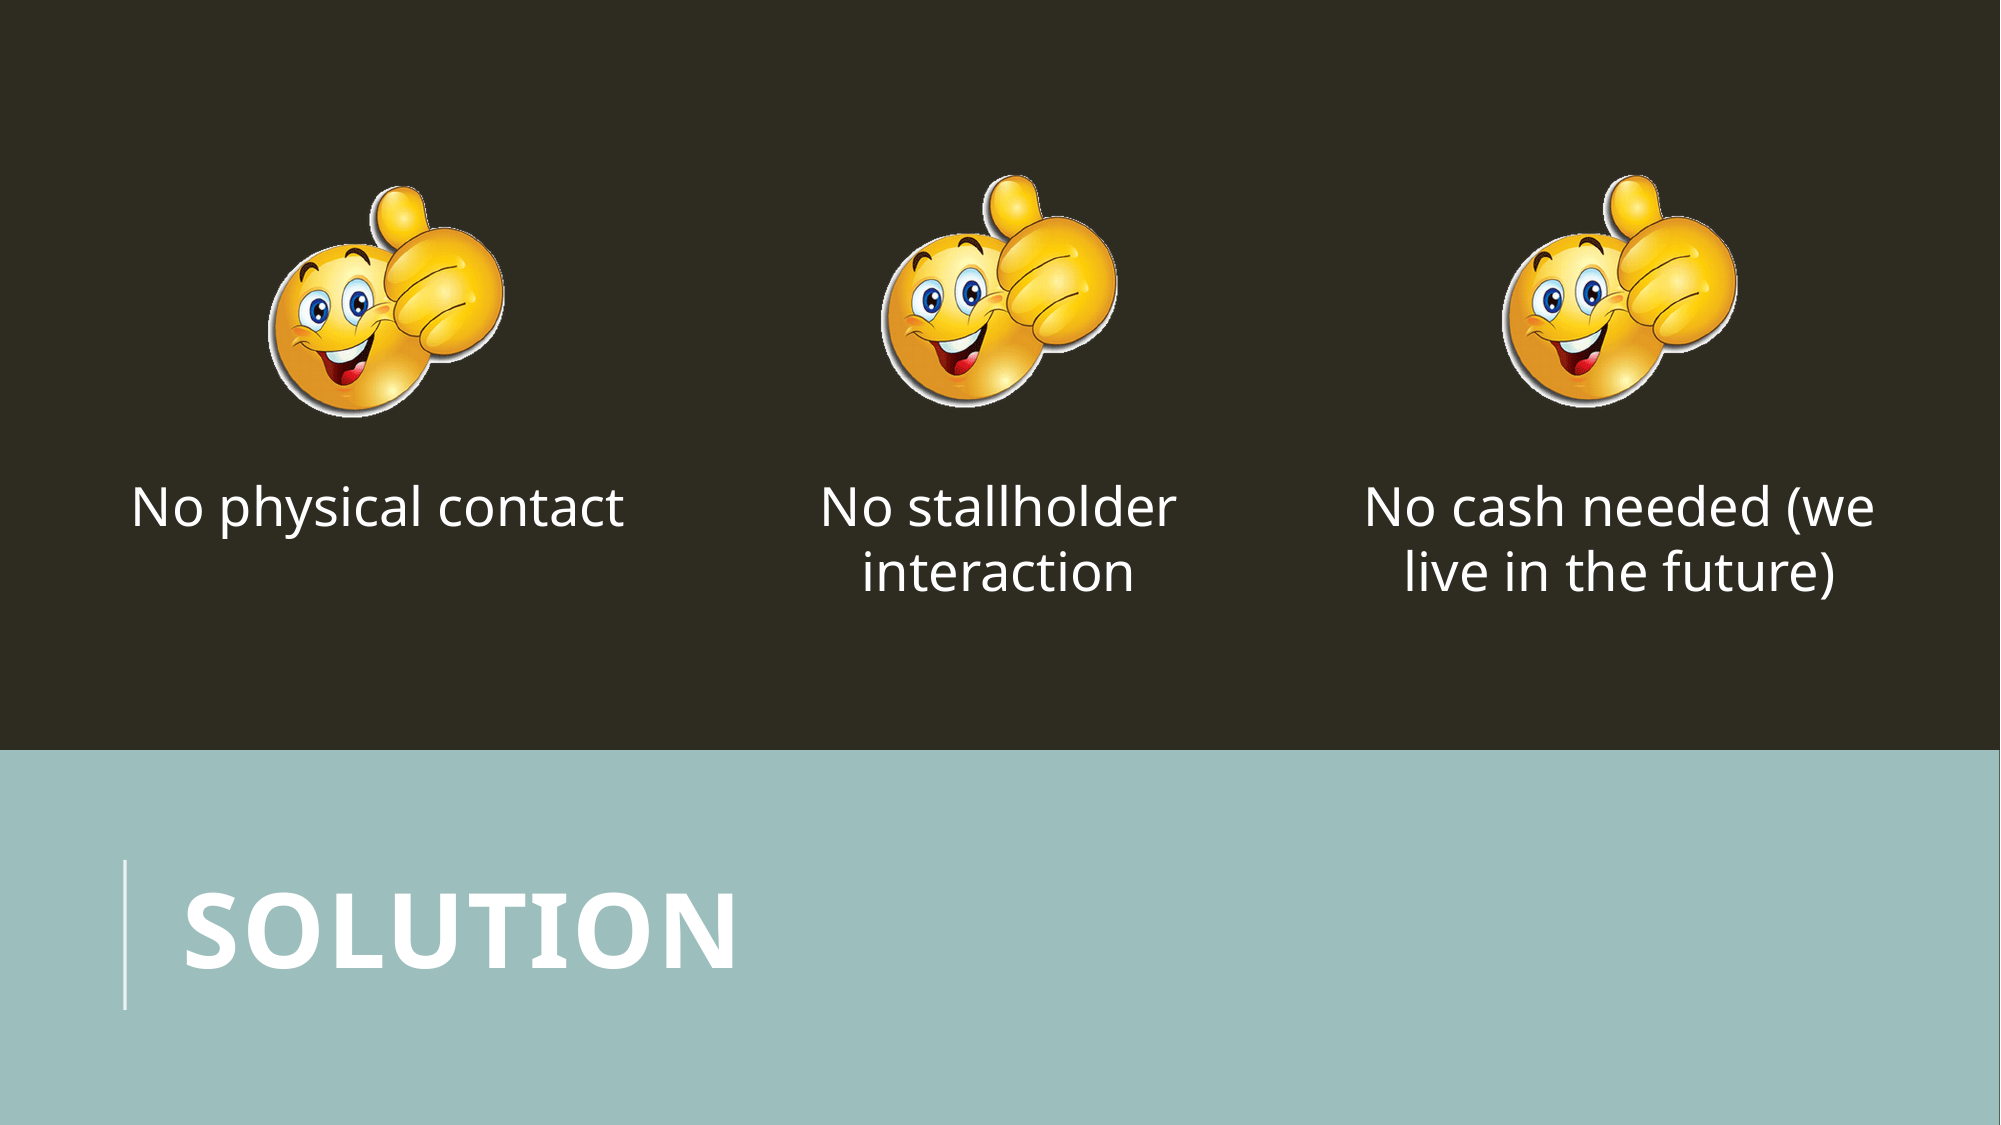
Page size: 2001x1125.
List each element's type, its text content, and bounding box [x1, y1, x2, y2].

text_box [0, 0, 2000, 749]
text_box [0, 749, 2000, 1125]
title SOLUTION [168, 815, 1763, 1062]
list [105, 105, 1894, 657]
